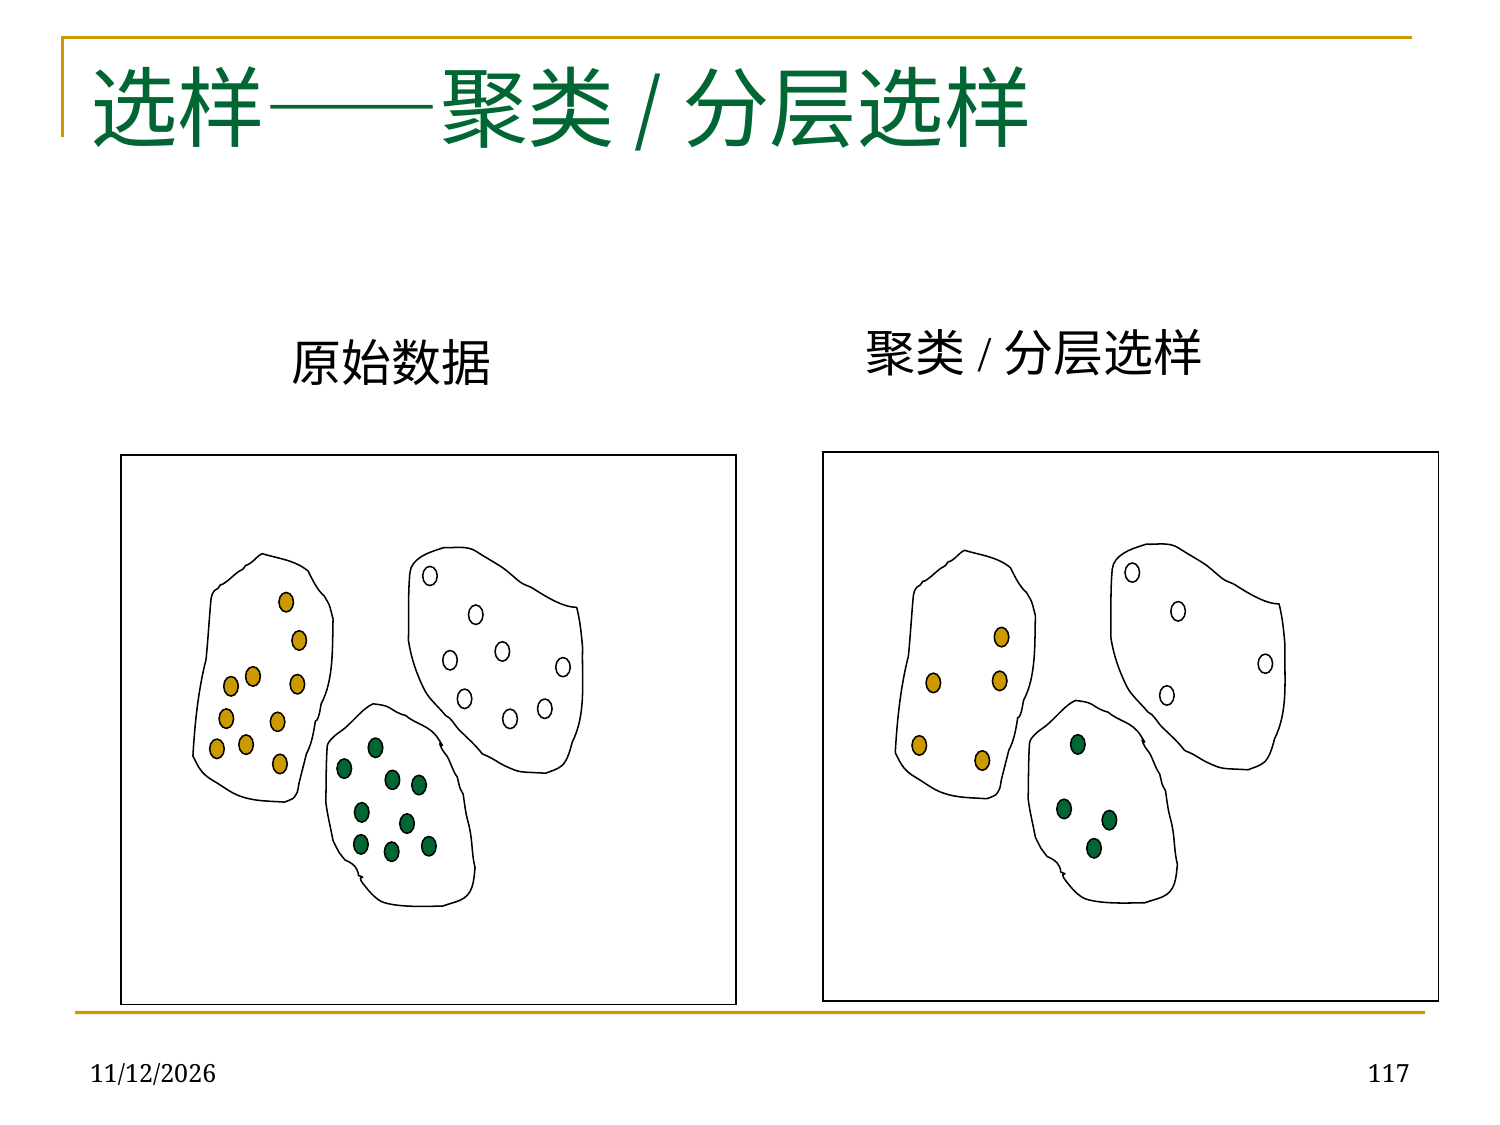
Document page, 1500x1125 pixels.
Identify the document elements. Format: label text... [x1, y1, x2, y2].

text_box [120, 454, 737, 1005]
text_box [823, 451, 1439, 1001]
slide_number 117 [1074, 1024, 1425, 1100]
text_box 聚类/分层选样 [850, 314, 1219, 389]
text_box 原始数据 [276, 323, 518, 399]
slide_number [75, 1024, 425, 1100]
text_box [895, 541, 1290, 906]
title 选样——聚类/分层选样 [75, 45, 1425, 233]
